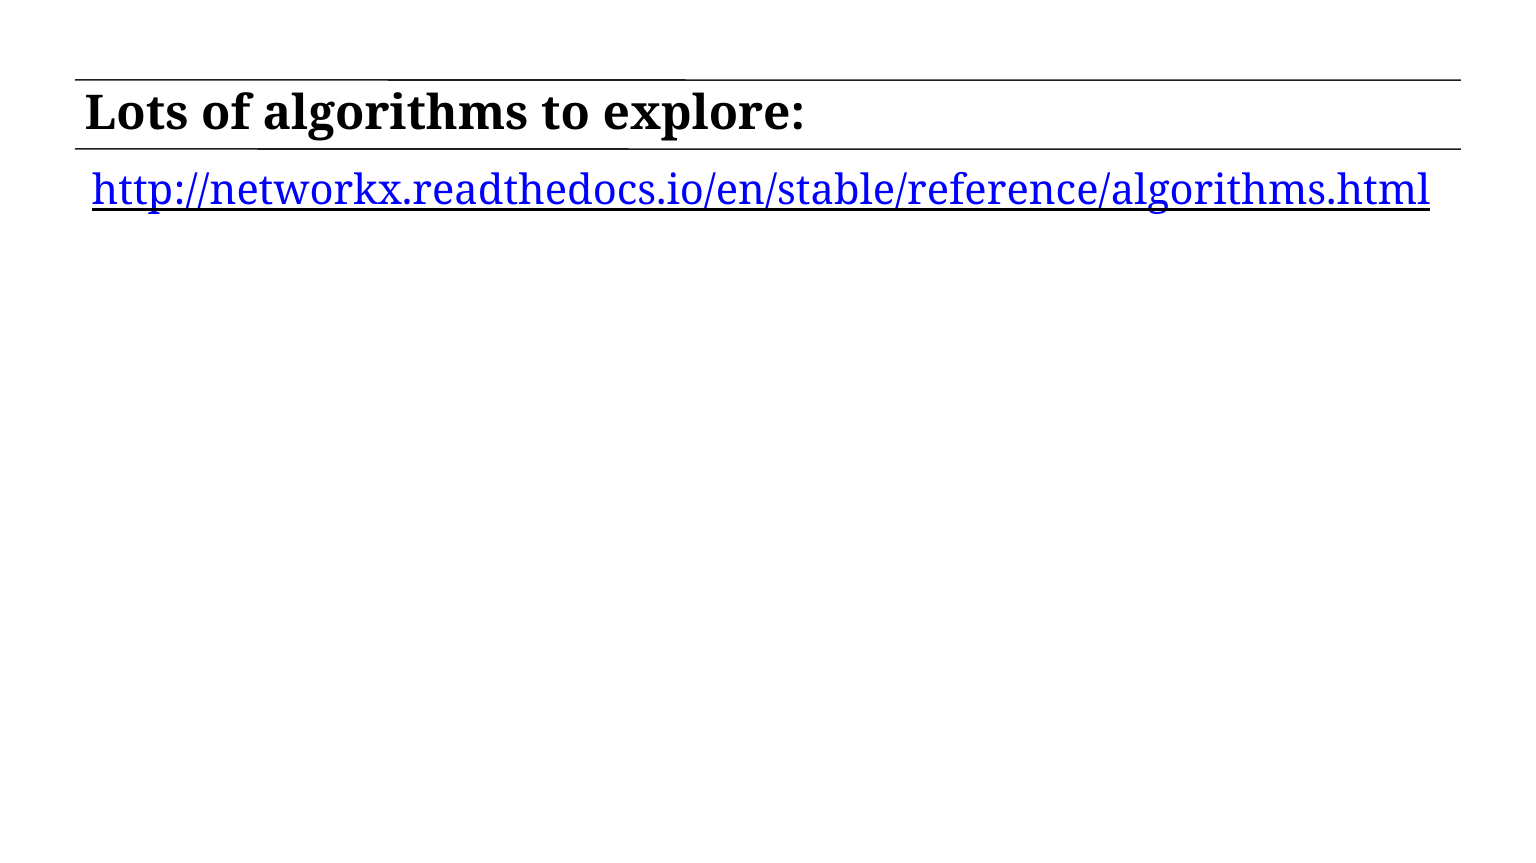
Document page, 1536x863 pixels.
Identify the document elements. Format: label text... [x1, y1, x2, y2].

title Lots of algorithms to explore: [76, 82, 1369, 160]
list http://networkx.readthedocs.io/en/stable/reference/algorithms.html [76, 160, 1460, 823]
